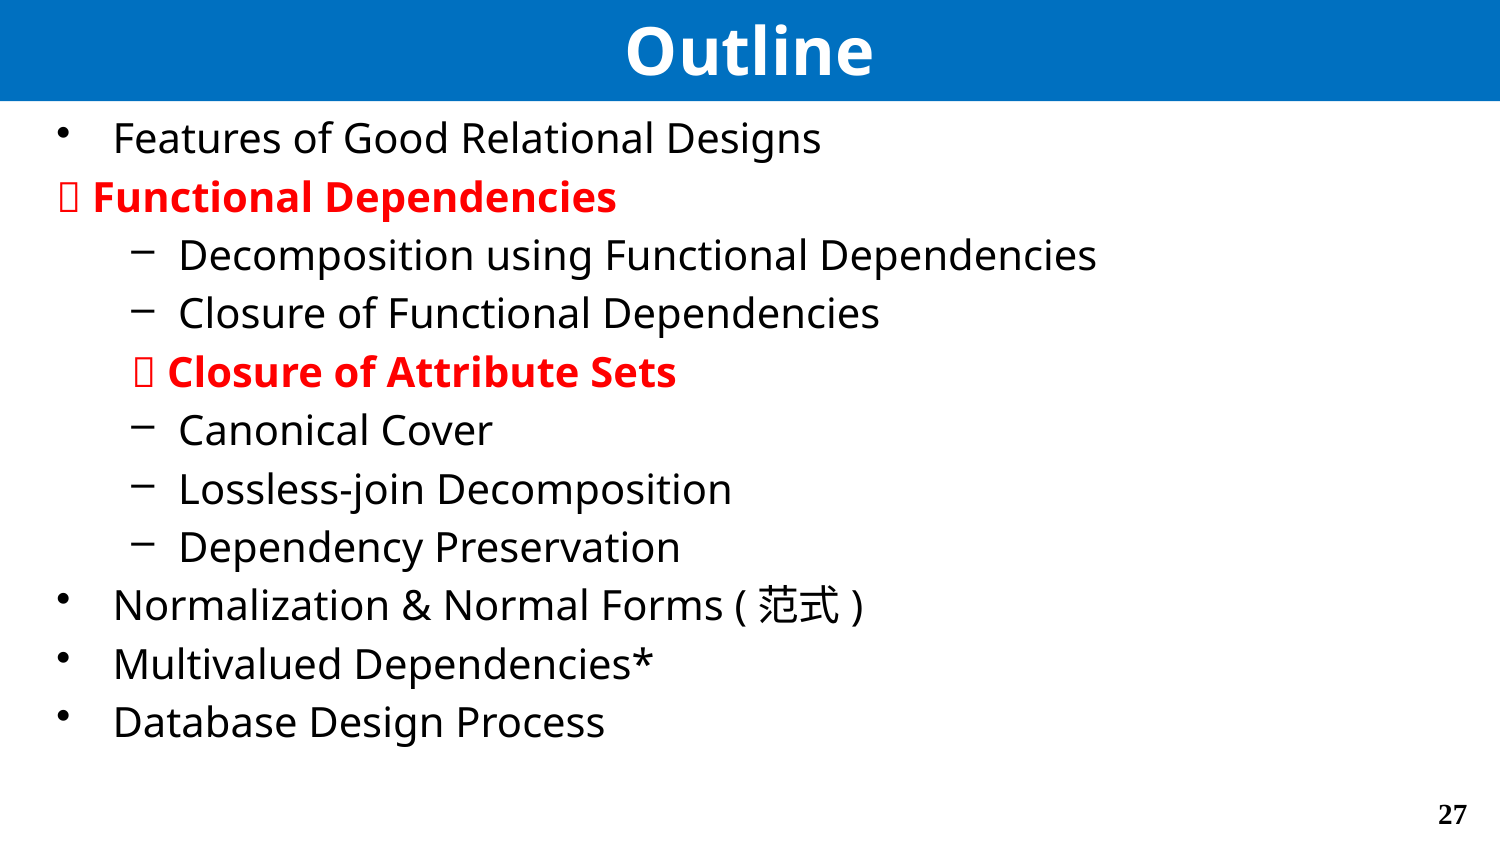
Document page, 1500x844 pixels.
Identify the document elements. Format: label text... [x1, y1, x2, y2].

title Outline [0, 0, 1500, 102]
list Features of Good Relational Designs  Functional Dependencies Decomposition using Functional Dependencies Closure of Functional Dependencies  Closure of Attribute Sets Canonical Cover Lossless-join Decomposition Dependency Preservation Normalization & Normal Forms (范式) Multivalued Dependencies* Database Design Process [41, 104, 1447, 729]
